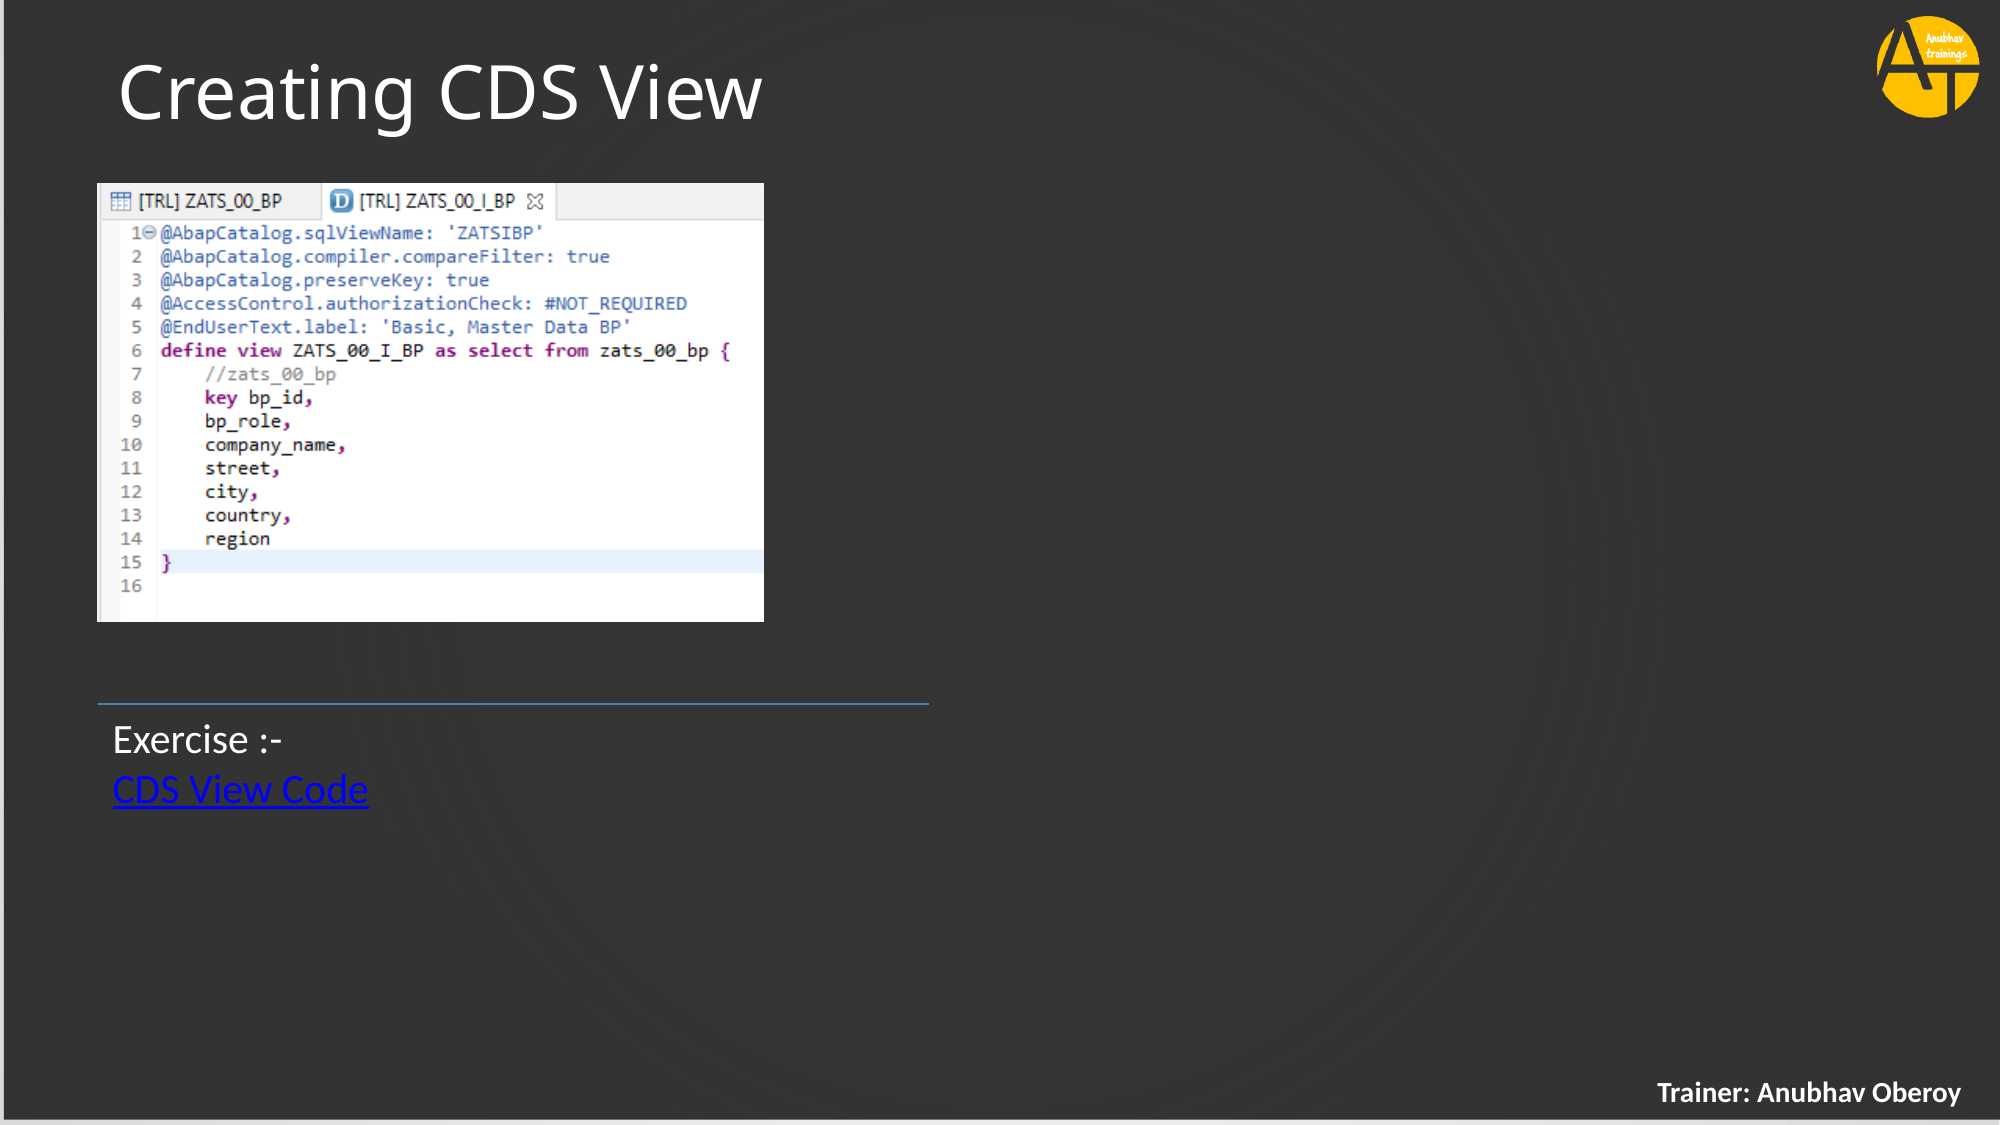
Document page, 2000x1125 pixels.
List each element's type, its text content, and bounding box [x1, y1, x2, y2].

footer Trainer: Anubhav Oberoy [1625, 1061, 1994, 1121]
picture [1866, 9, 1985, 126]
text_box [2, 0, 2000, 1122]
text_box Exercise :- CDS View Code [97, 704, 1031, 819]
picture [97, 183, 764, 622]
title Creating CDS View [97, 30, 1898, 148]
